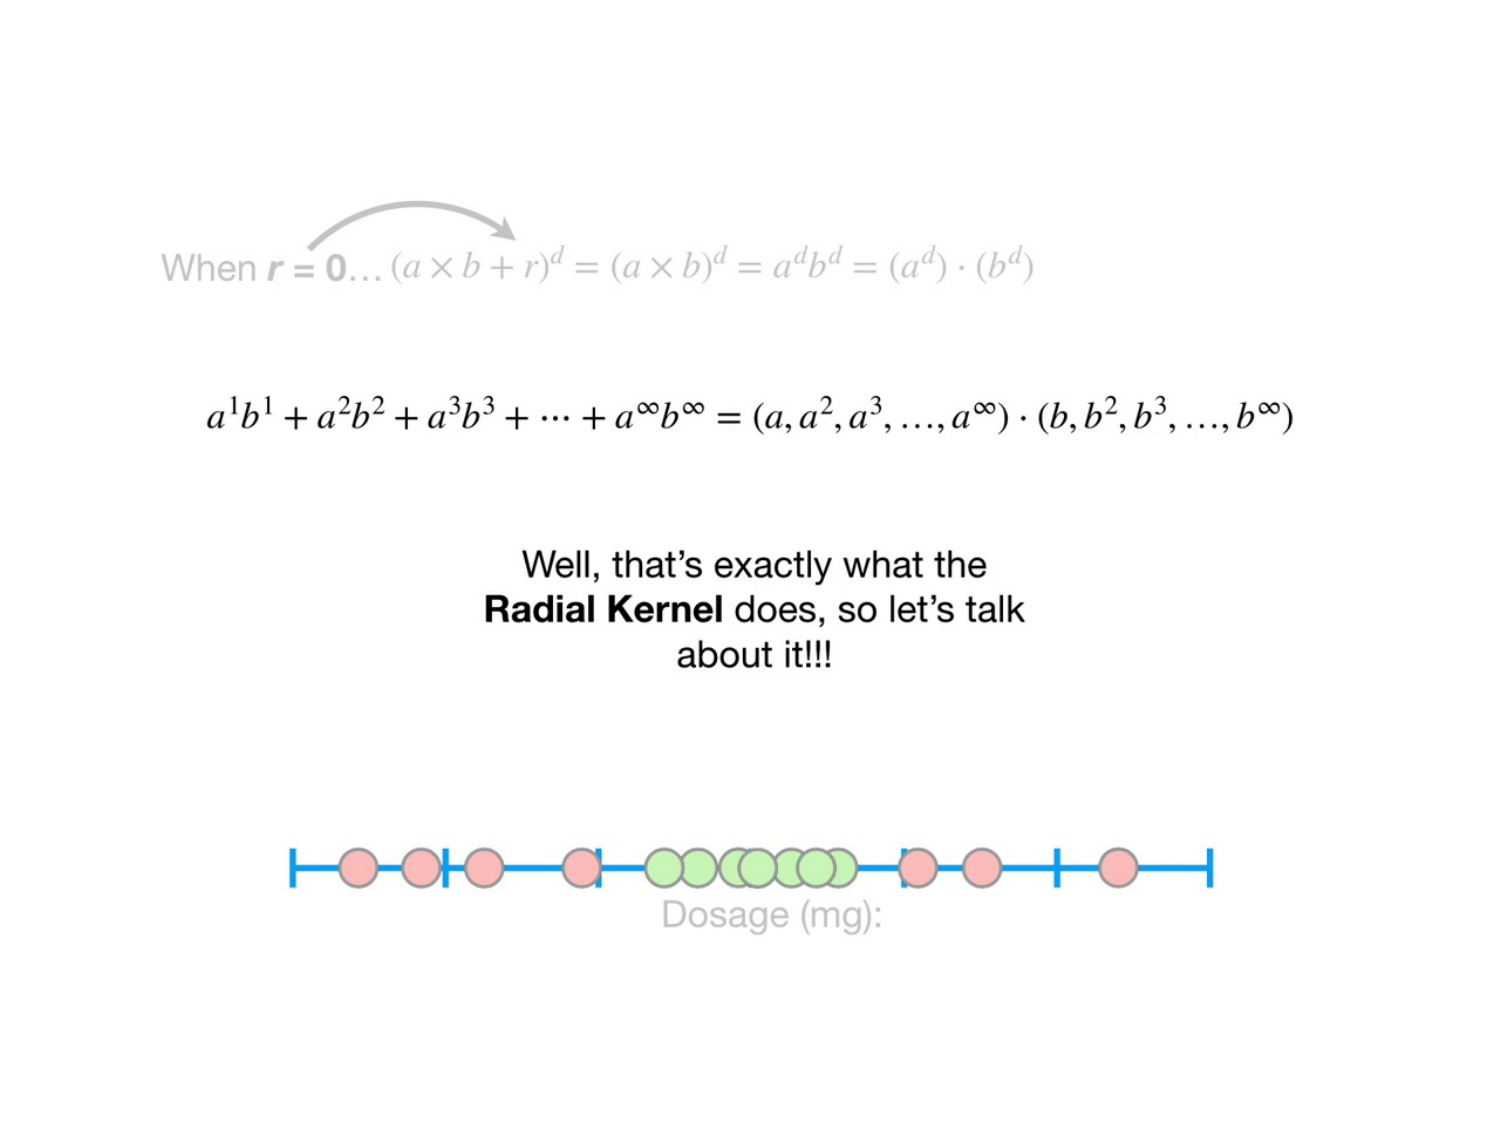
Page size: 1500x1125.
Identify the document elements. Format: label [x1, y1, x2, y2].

picture [0, 140, 1500, 985]
